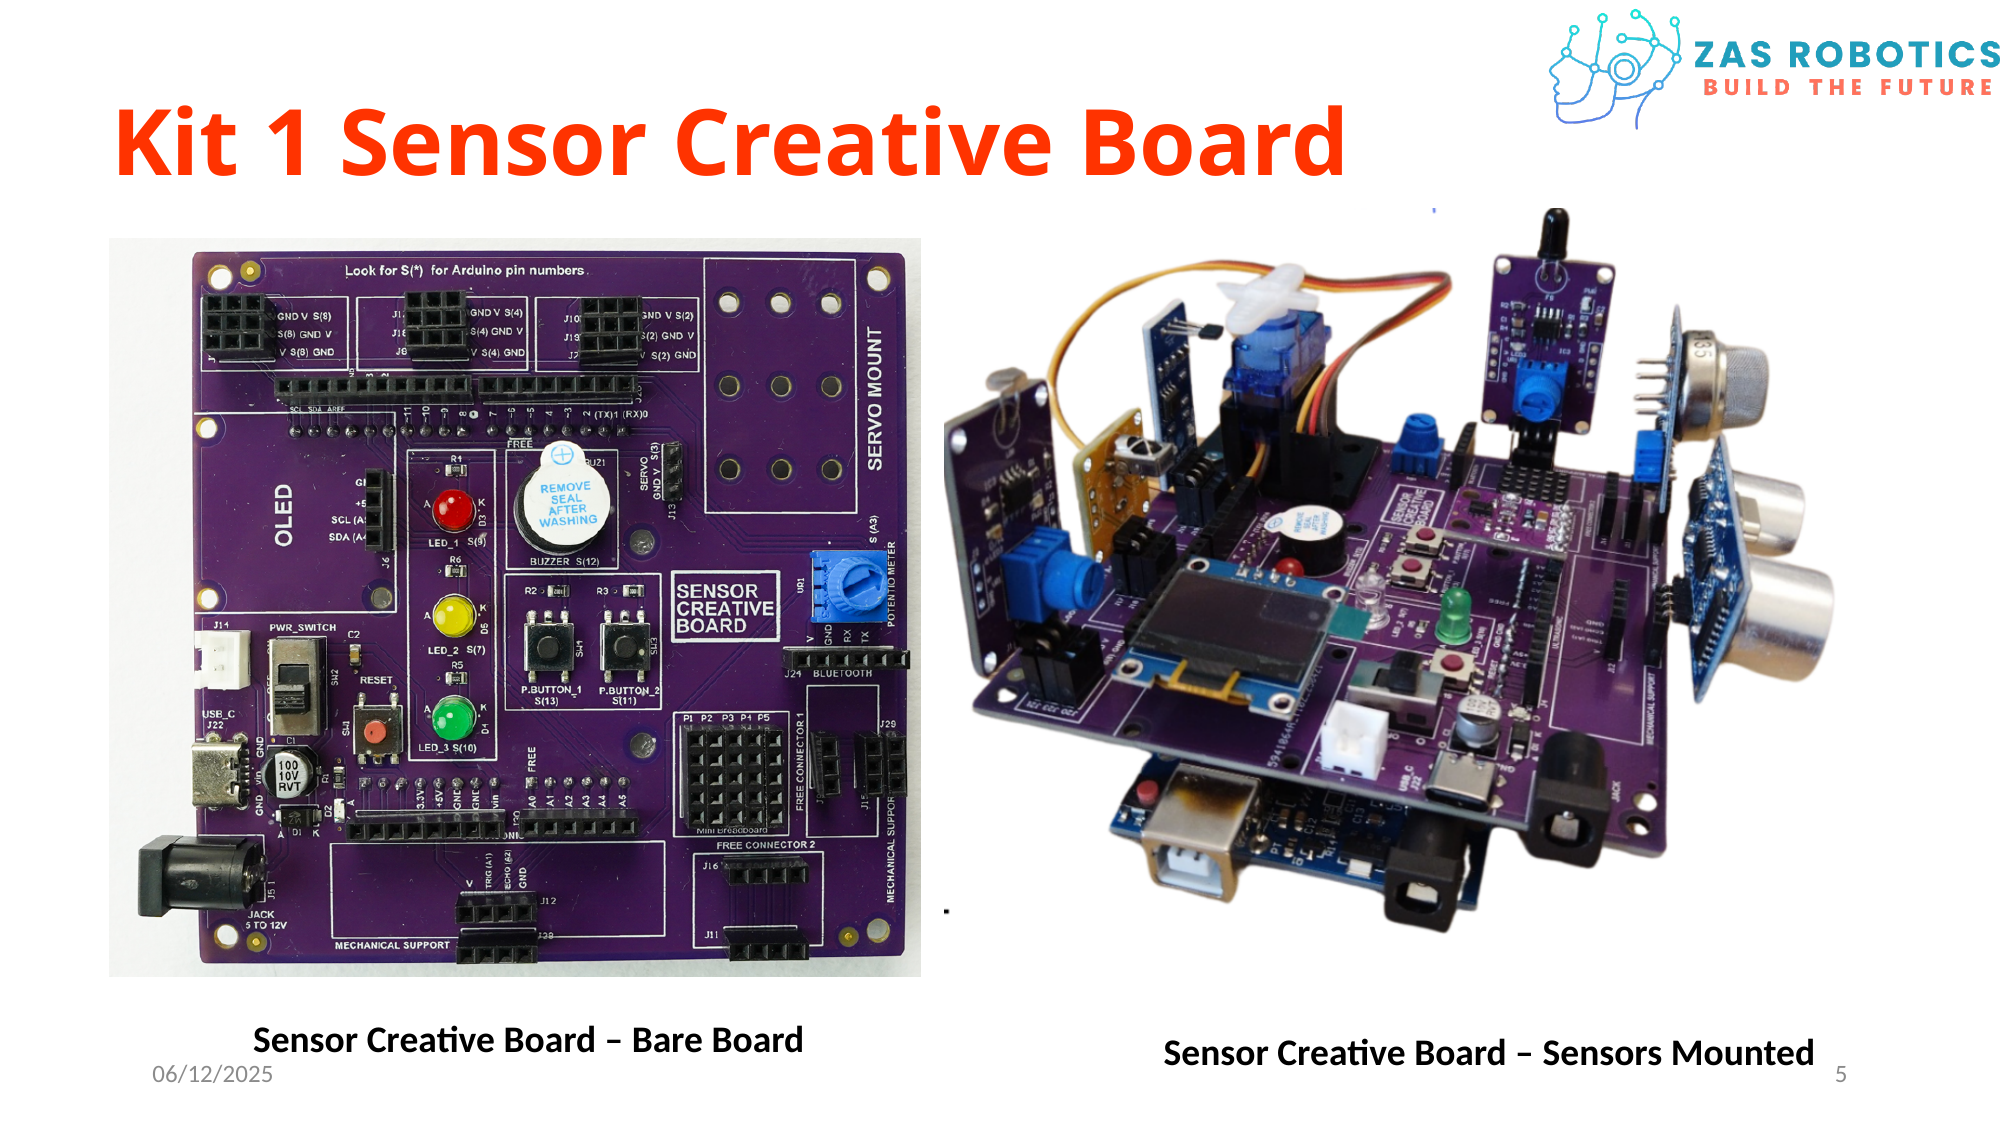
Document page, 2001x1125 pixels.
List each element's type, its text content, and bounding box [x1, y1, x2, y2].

picture [109, 238, 921, 977]
picture [1547, 8, 2000, 130]
title Kit 1 Sensor Creative Board [95, 36, 1821, 255]
text_box Sensor Creative Board – Bare Board [238, 1007, 820, 1068]
slide_number 5 [1412, 1042, 1863, 1103]
picture [944, 208, 1839, 938]
text_box Sensor Creative Board – Sensors Mounted [1148, 1020, 1831, 1081]
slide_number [137, 1042, 588, 1103]
